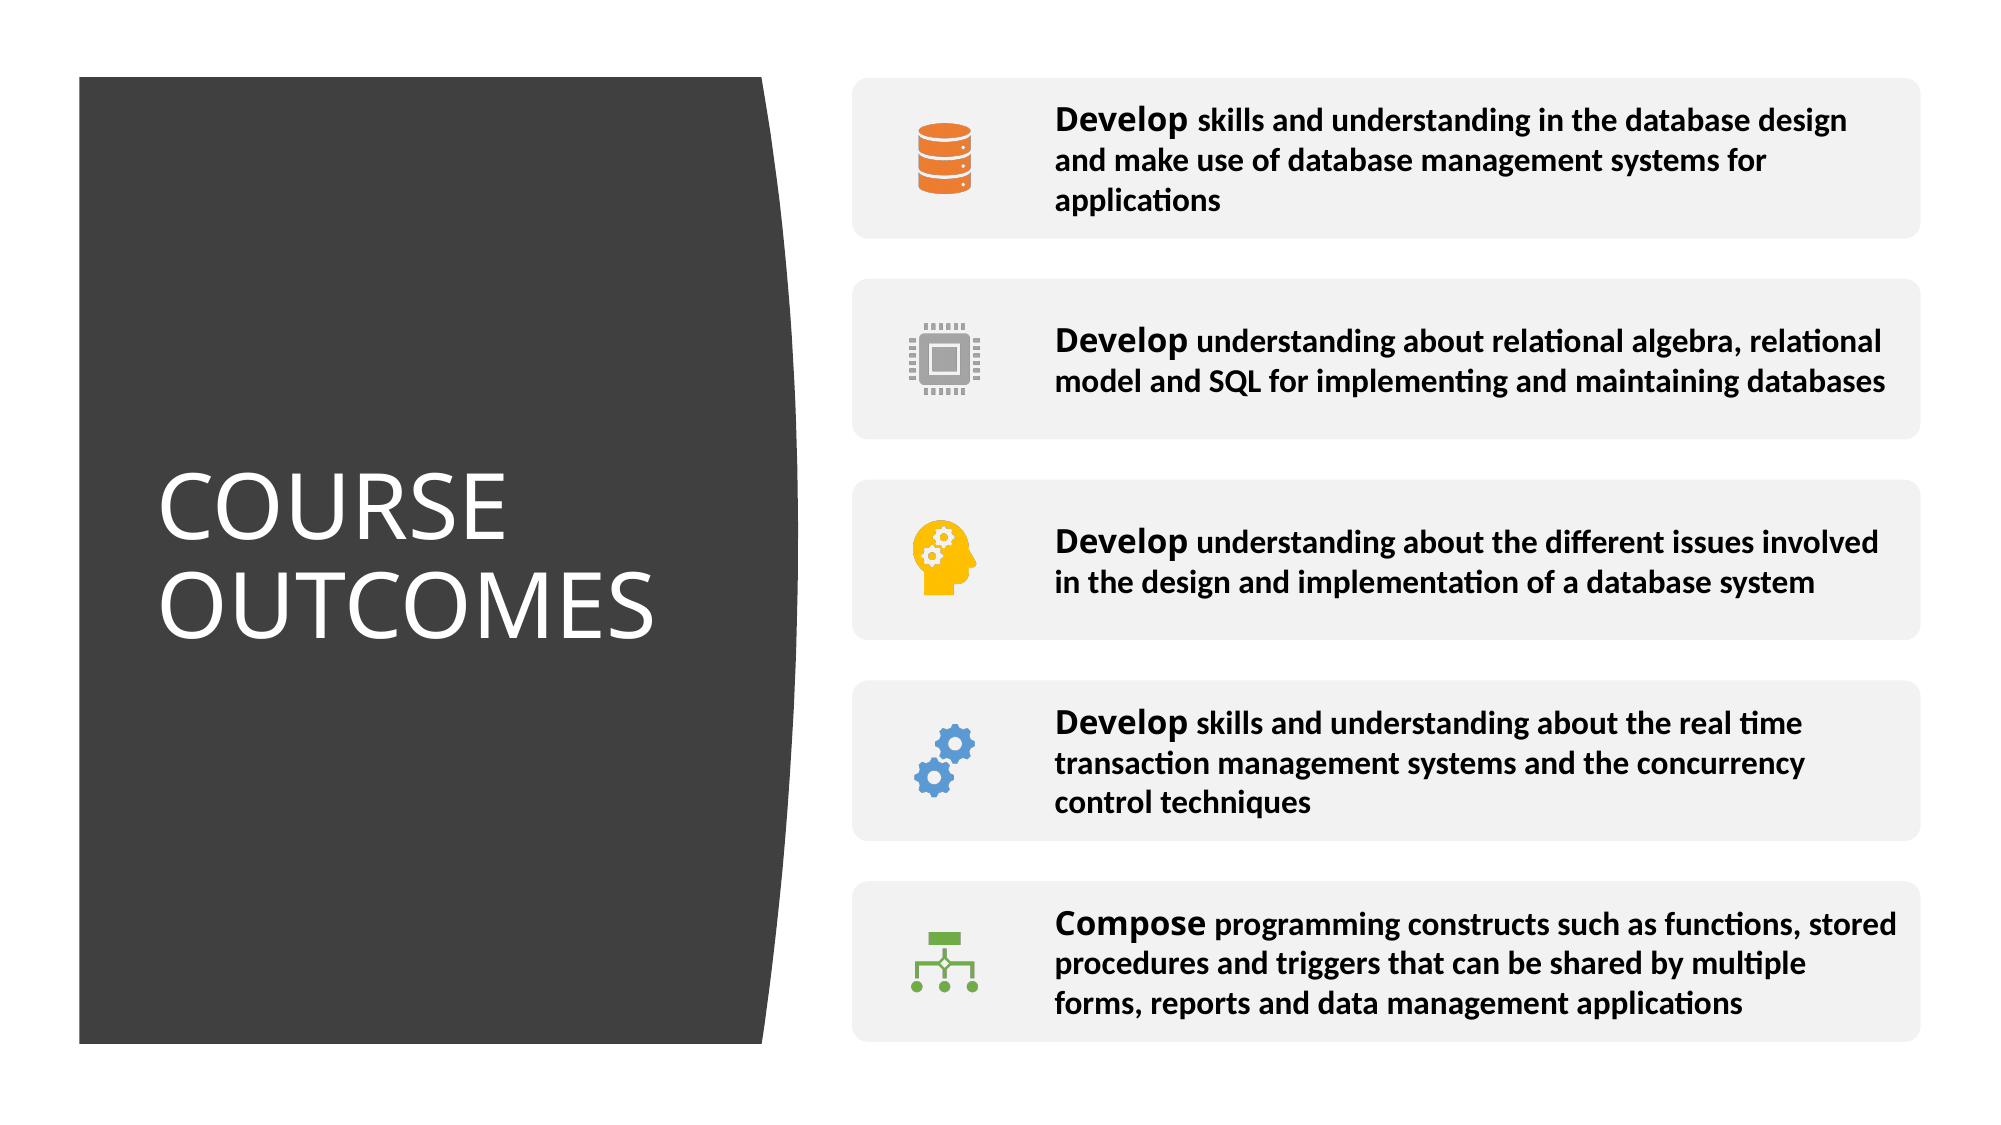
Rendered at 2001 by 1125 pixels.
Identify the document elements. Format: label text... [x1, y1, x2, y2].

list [852, 77, 1921, 1043]
text_box [78, 76, 800, 1045]
title COURSE OUTCOMES [141, 166, 702, 953]
